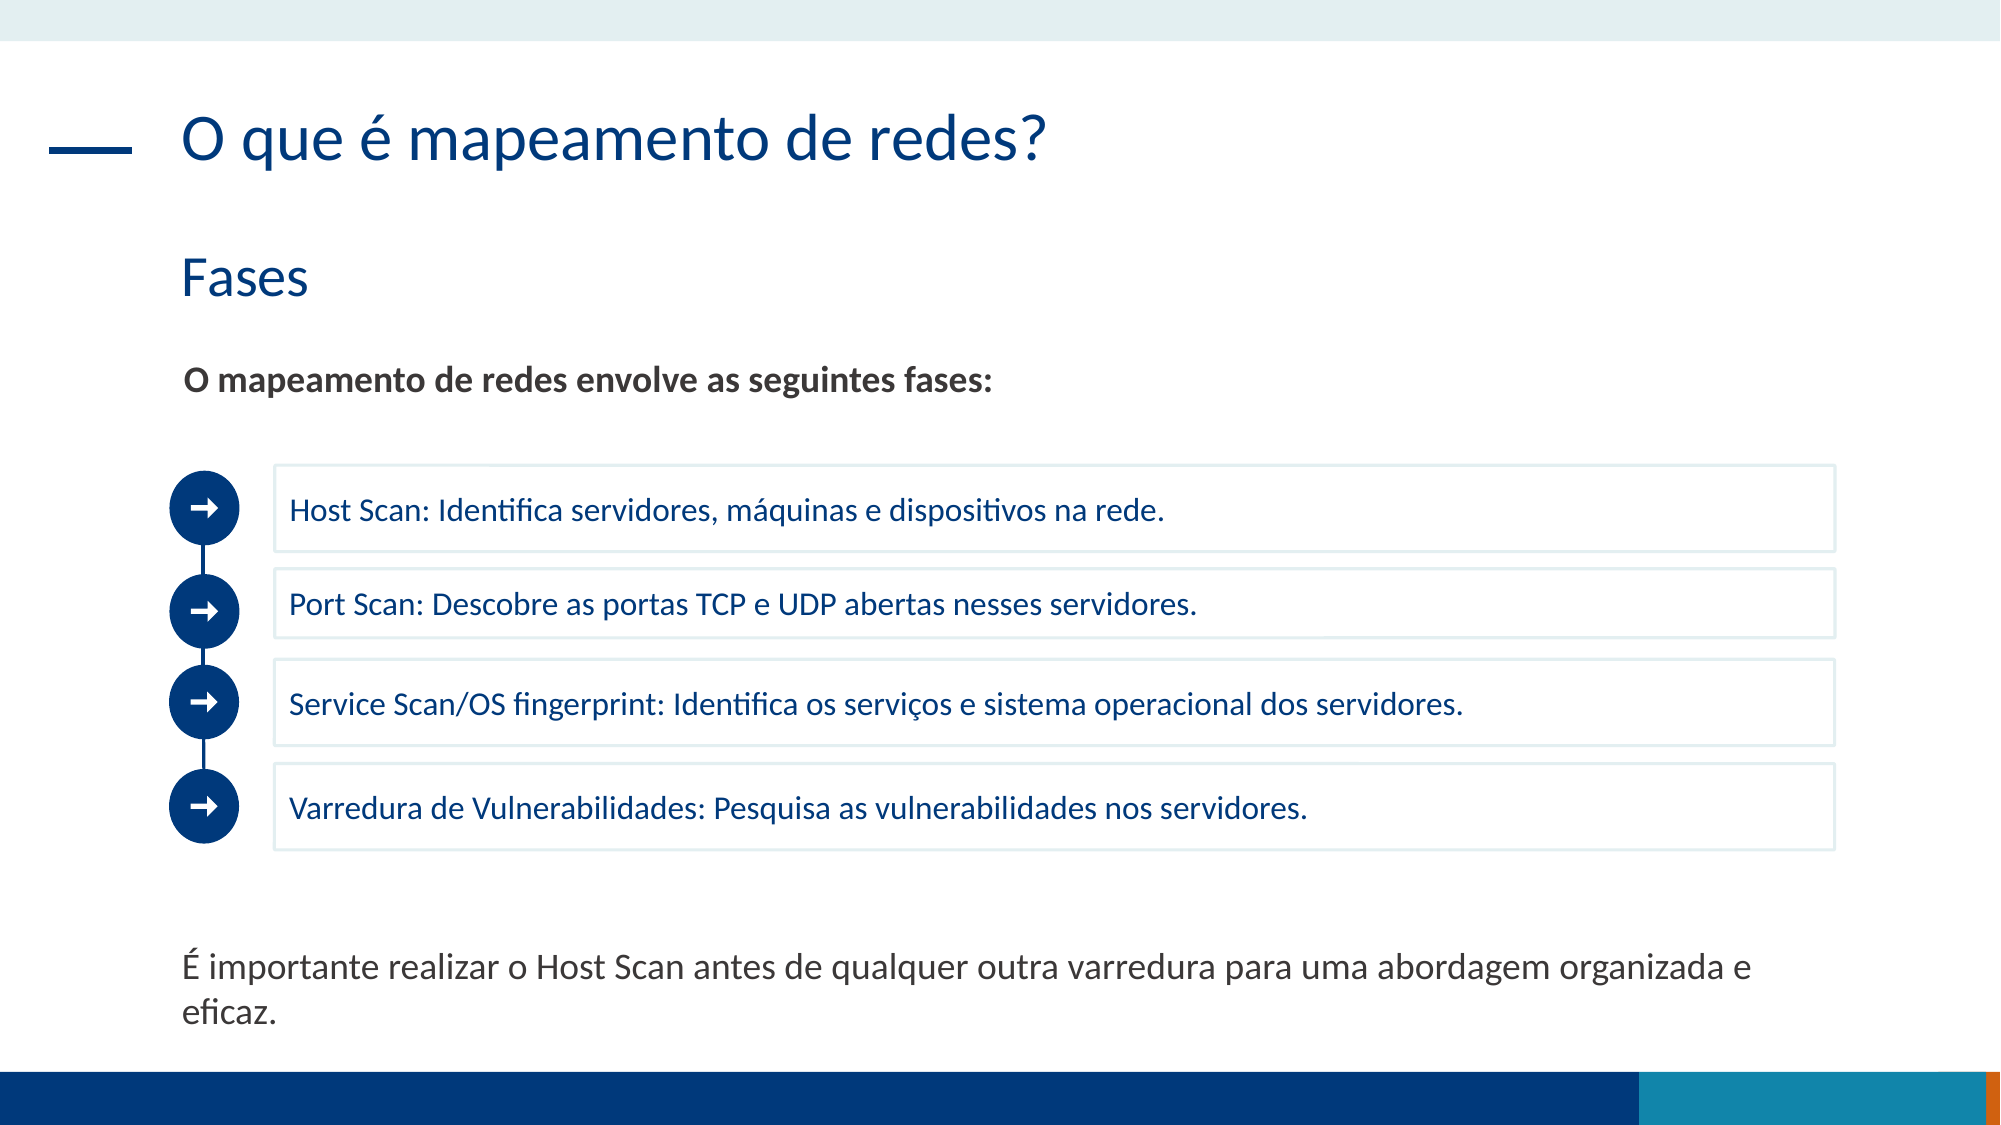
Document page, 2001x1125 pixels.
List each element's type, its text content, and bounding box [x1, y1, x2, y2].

text_box O mapeamento de redes envolve as seguintes fases: [169, 347, 1170, 453]
list O que é mapeamento de redes? [167, 95, 1833, 237]
text_box É importante realizar o Host Scan antes de qualquer outra varredura para uma abordagem organizada e eficaz. [167, 934, 1833, 1040]
list Fases [167, 238, 1833, 380]
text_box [169, 465, 1841, 850]
